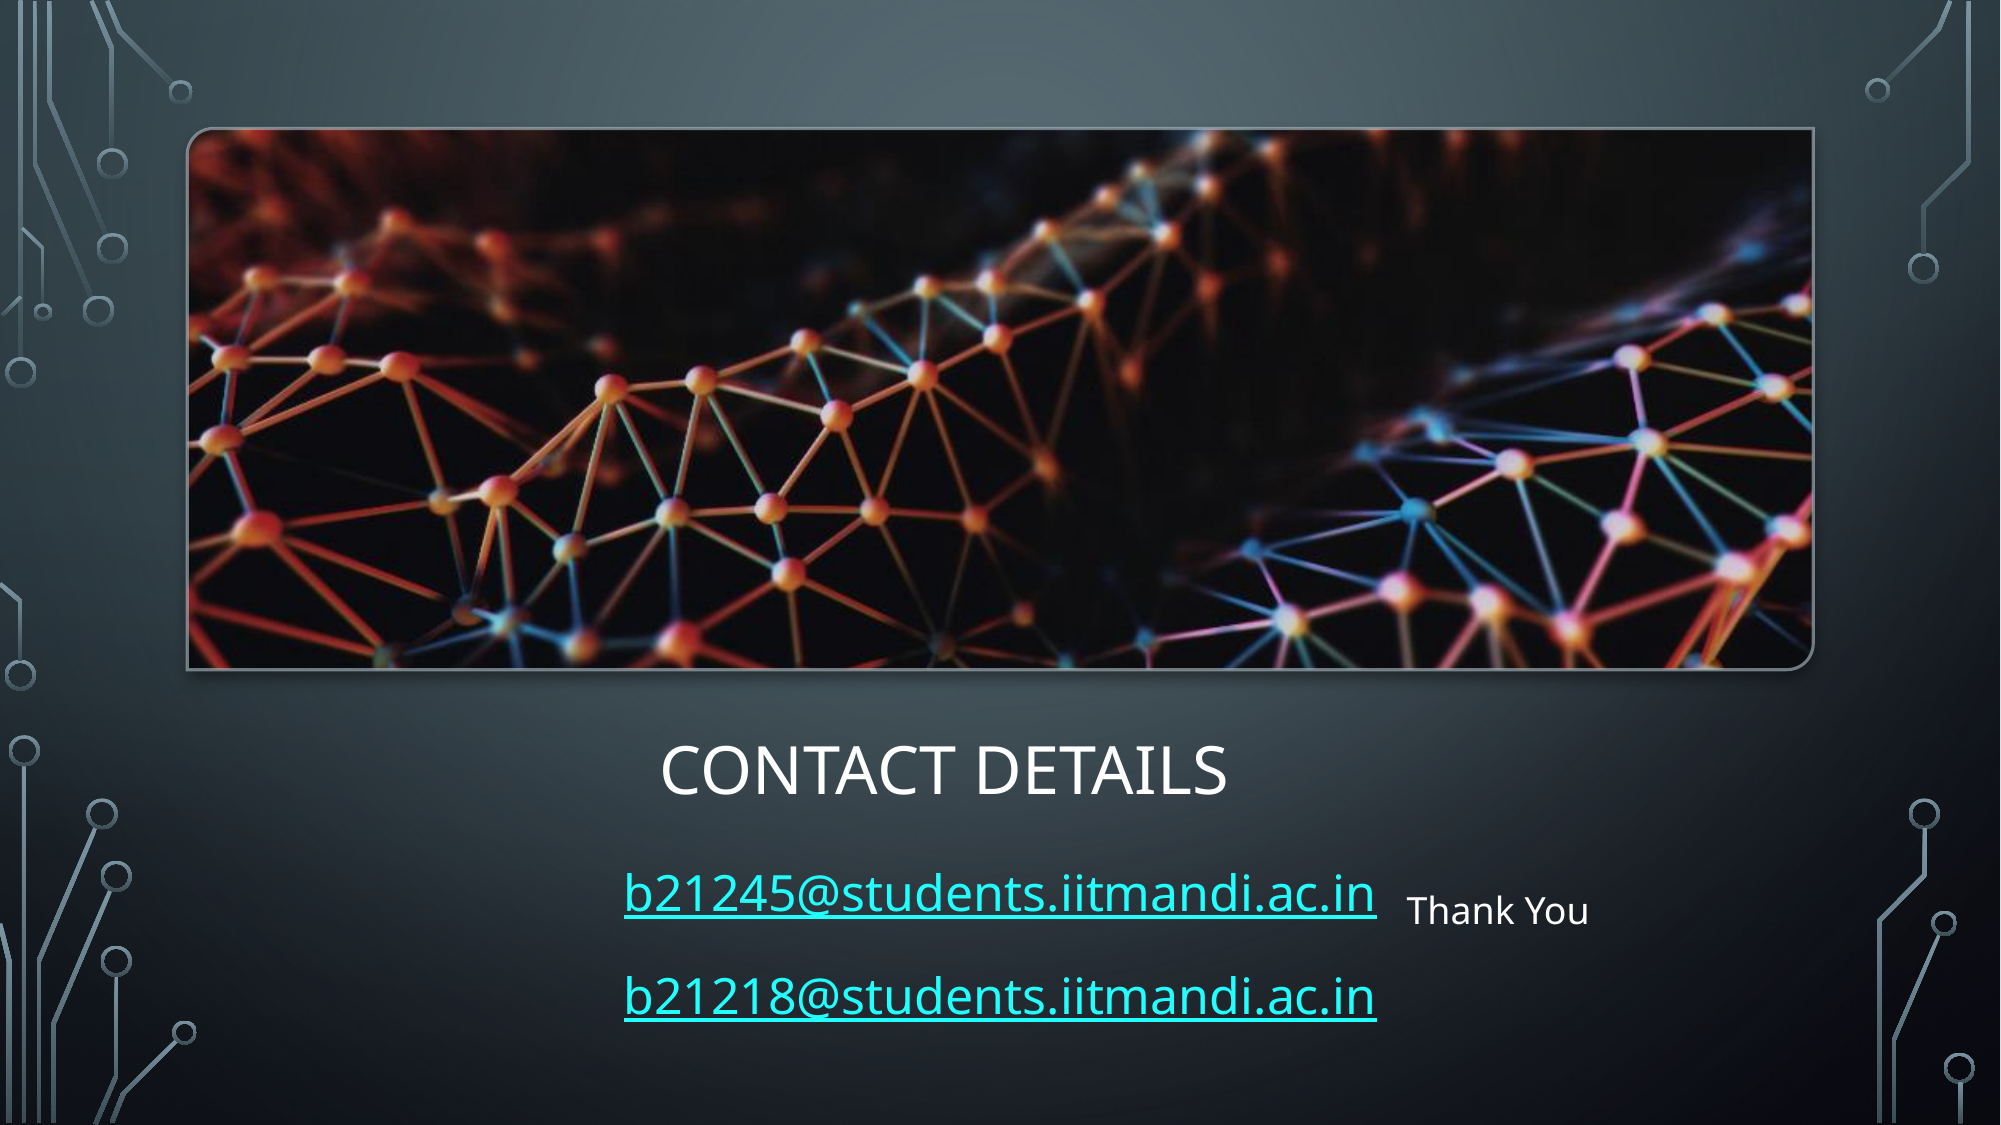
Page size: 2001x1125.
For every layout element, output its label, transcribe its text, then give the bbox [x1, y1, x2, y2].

text_box Thank You [1391, 879, 1969, 940]
picture [186, 128, 1814, 670]
list b21245@students.iitmandi.ac.in b21218@students.iitmandi.ac.in [187, 840, 1813, 1058]
title Contact details [187, 706, 1814, 841]
